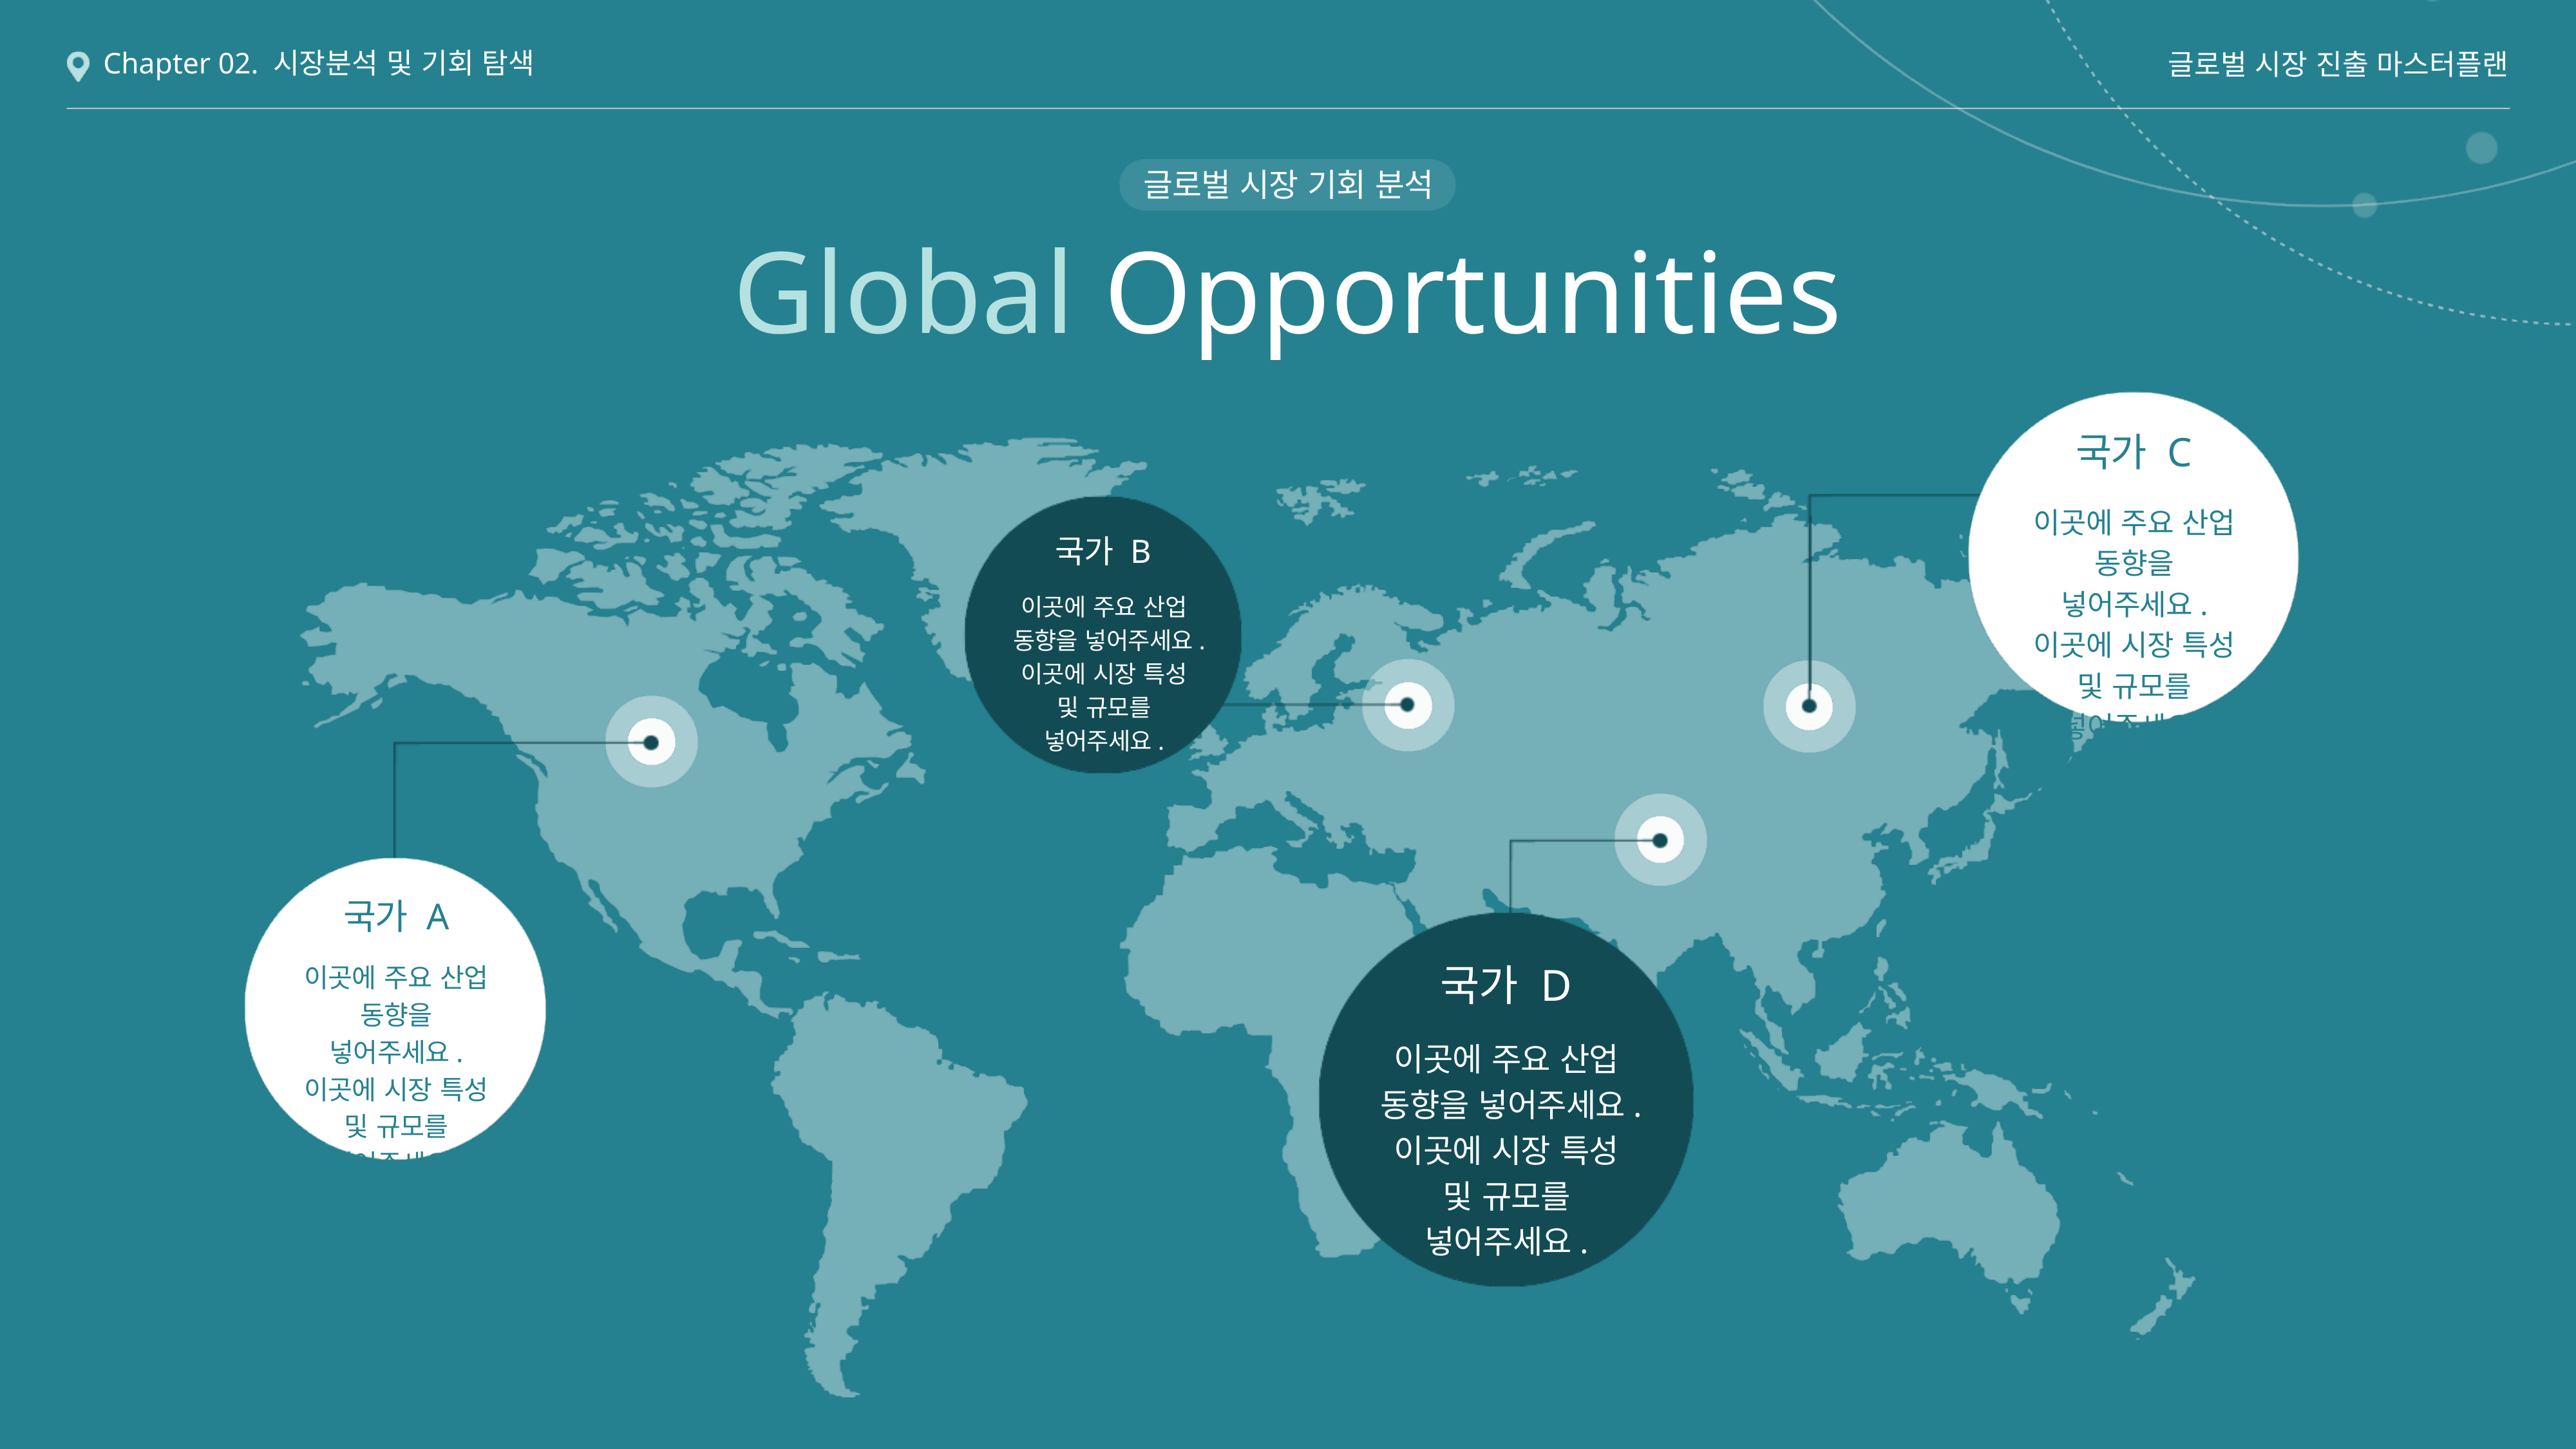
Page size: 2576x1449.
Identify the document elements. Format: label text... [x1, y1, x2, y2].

text_box Global Opportunities [711, 221, 1865, 380]
picture [242, 390, 2302, 1400]
text_box Chapter 02. 시장분석 및 기회 탐색 [103, 44, 603, 85]
picture [64, 0, 2576, 403]
picture [1117, 158, 1459, 213]
picture [65, 49, 91, 85]
